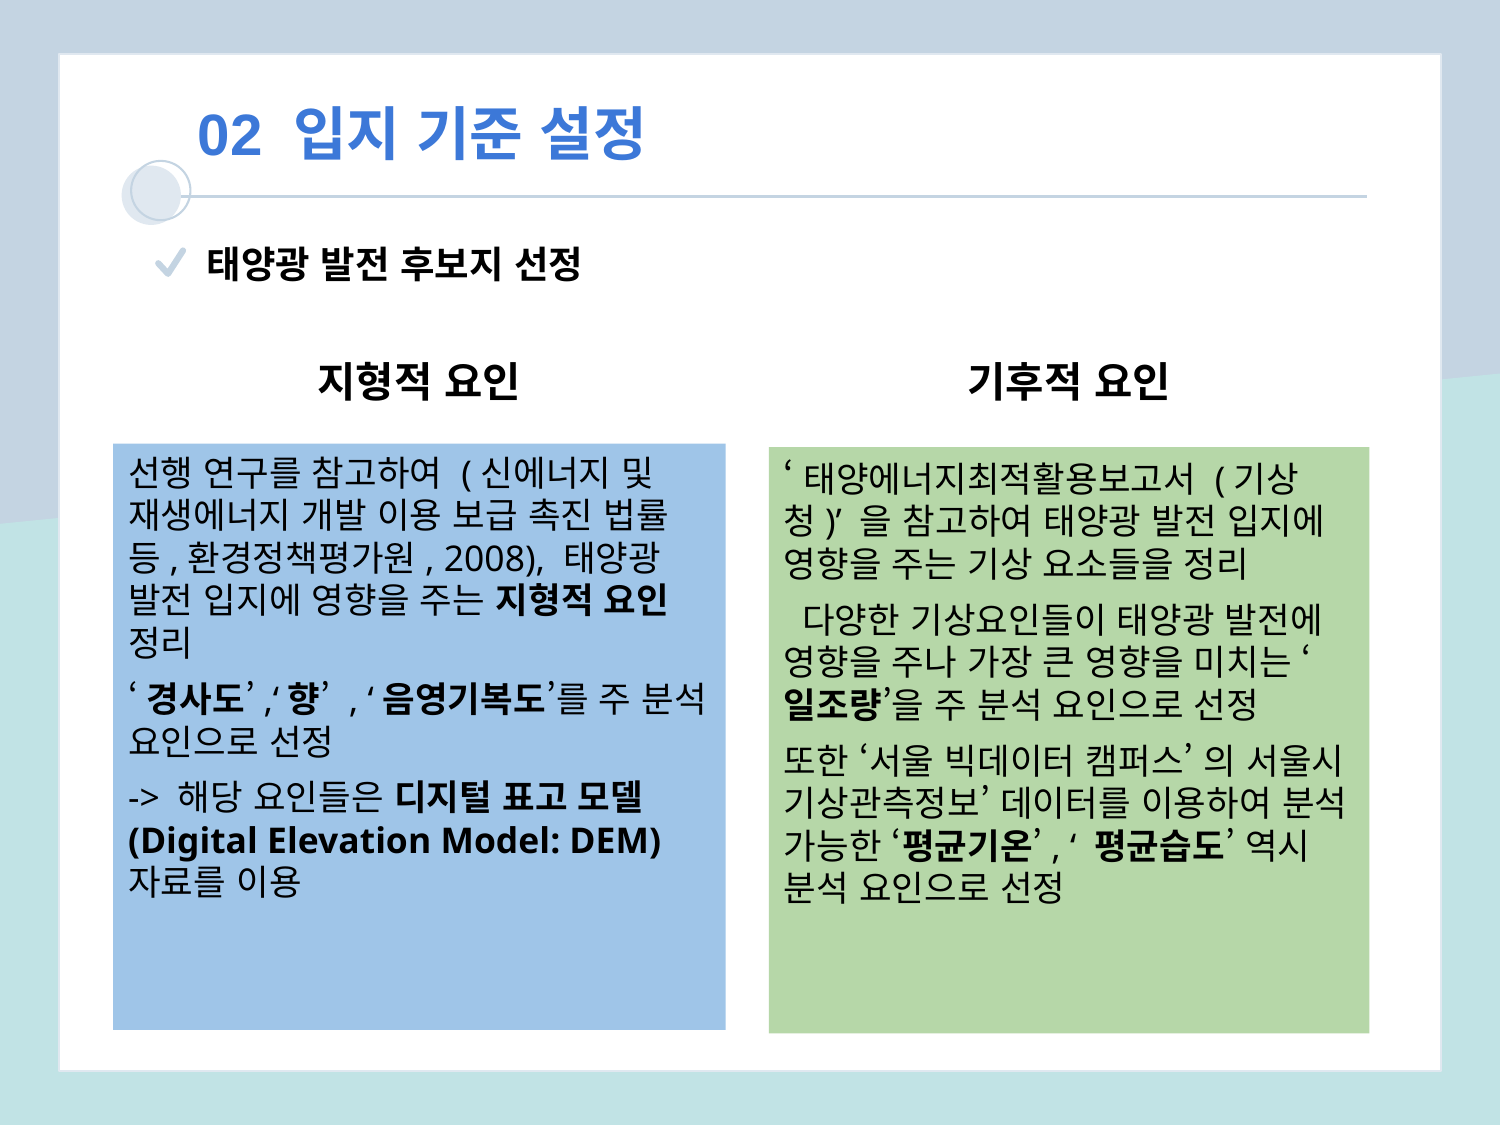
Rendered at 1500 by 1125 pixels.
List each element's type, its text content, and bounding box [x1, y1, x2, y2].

list 지형적 요인 [113, 348, 726, 443]
text_box 02 입지 기준 설정 [183, 90, 726, 176]
text_box 태양광 발전 후보지 선정 [191, 226, 713, 312]
list 선행 연구를 참고하여 (신에너지 및 재생에너지 개발 이용 보급 촉진 법률 등,환경정책평가원, 2008), 태양광 발전 입지에 영향을 주는 지형적 요인 정리 ‘경사도’,‘향’ , ‘음영기복도’를 주 분석 요인으로 선정 -> 해당 요인들은 디지털 표고 모델(Digital Elevation Model: DEM) 자료를 이용 [113, 443, 726, 1030]
list 기후적 요인 [768, 348, 1370, 447]
text_box [158, 250, 184, 274]
list ‘태양에너지최적활용보고서 (기상청)’ 을 참고하여 태양광 발전 입지에 영향을 주는 기상 요소들을 정리 다양한 기상요인들이 태양광 발전에 영향을 주나 가장 큰 영향을 미치는 ‘일조량’을 주 분석 요인으로 선정 또한 ‘서울 빅데이터 캠퍼스’ 의 서울시 기상관측정보’ 데이터를 이용하여 분석 가능한 ‘평균기온’, ‘ 평균습도’ 역시 분석 요인으로 선정 [768, 447, 1370, 1034]
